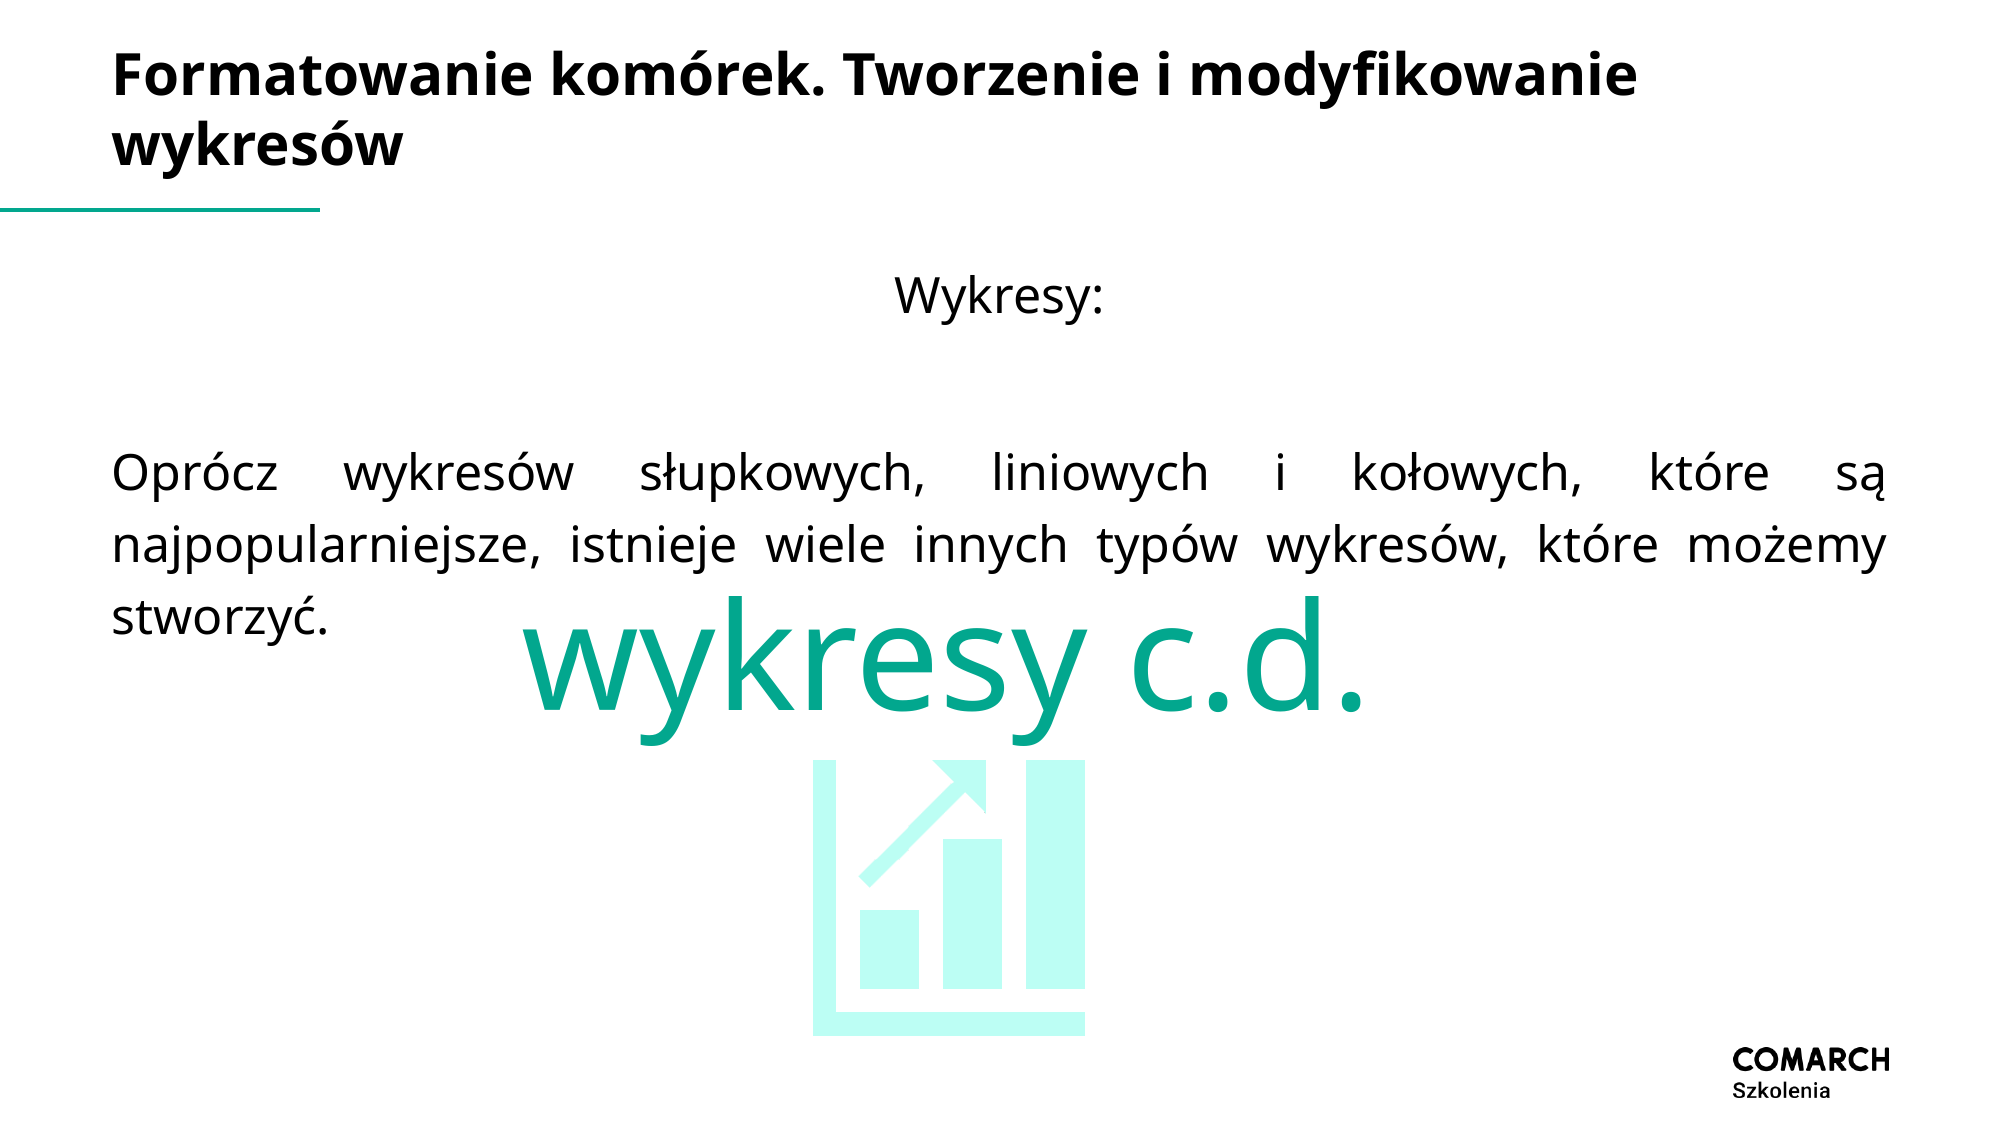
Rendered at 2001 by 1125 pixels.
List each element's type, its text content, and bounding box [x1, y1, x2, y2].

list Wykresy: Oprócz wykresów słupkowych, liniowych i kołowych, które są najpopularniejsze, istnieje wiele innych typów wykresów, które możemy stworzyć. [111, 243, 1889, 1000]
title Formatowanie komórek. Tworzenie i modyfikowanie wykresów [111, 0, 1889, 185]
text_box wykresy c.d. [497, 552, 1396, 748]
picture [1733, 1047, 1889, 1098]
picture [757, 708, 1136, 1087]
